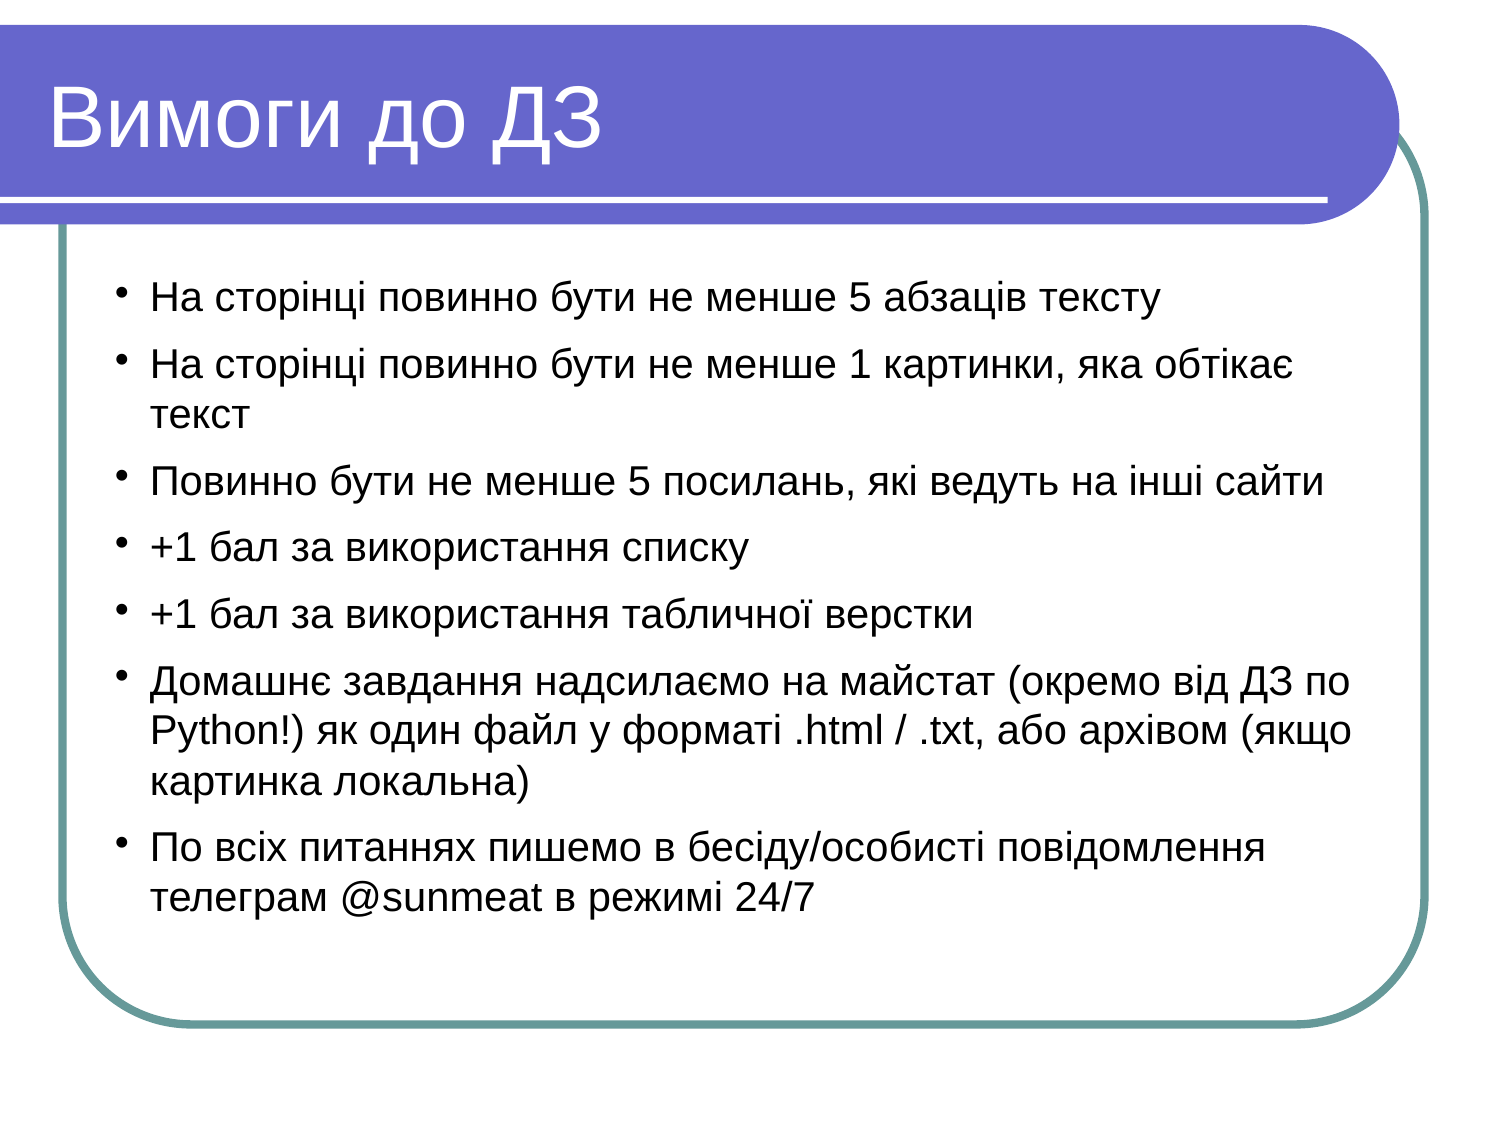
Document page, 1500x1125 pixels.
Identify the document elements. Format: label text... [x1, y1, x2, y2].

text_box На сторінці повинно бути не менше 5 абзаців тексту На сторінці повинно бути не менше 1 картинки, яка обтікає текст Повинно бути не менше 5 посилань, які ведуть на інші сайти +1 бал за використання списку +1 бал за використання табличної верстки Домашнє завдання надсилаємо на майстат (окремо вiд ДЗ по Python!) як один файл у форматі .html / .txt, або архівом (якщо картинка локальна) По всіх питаннях пишемо в бесіду/особисті повідомлення телеграм @sunmeat в режимi 24/7 [99, 262, 1400, 988]
text_box Вимоги до ДЗ [32, 37, 1347, 188]
